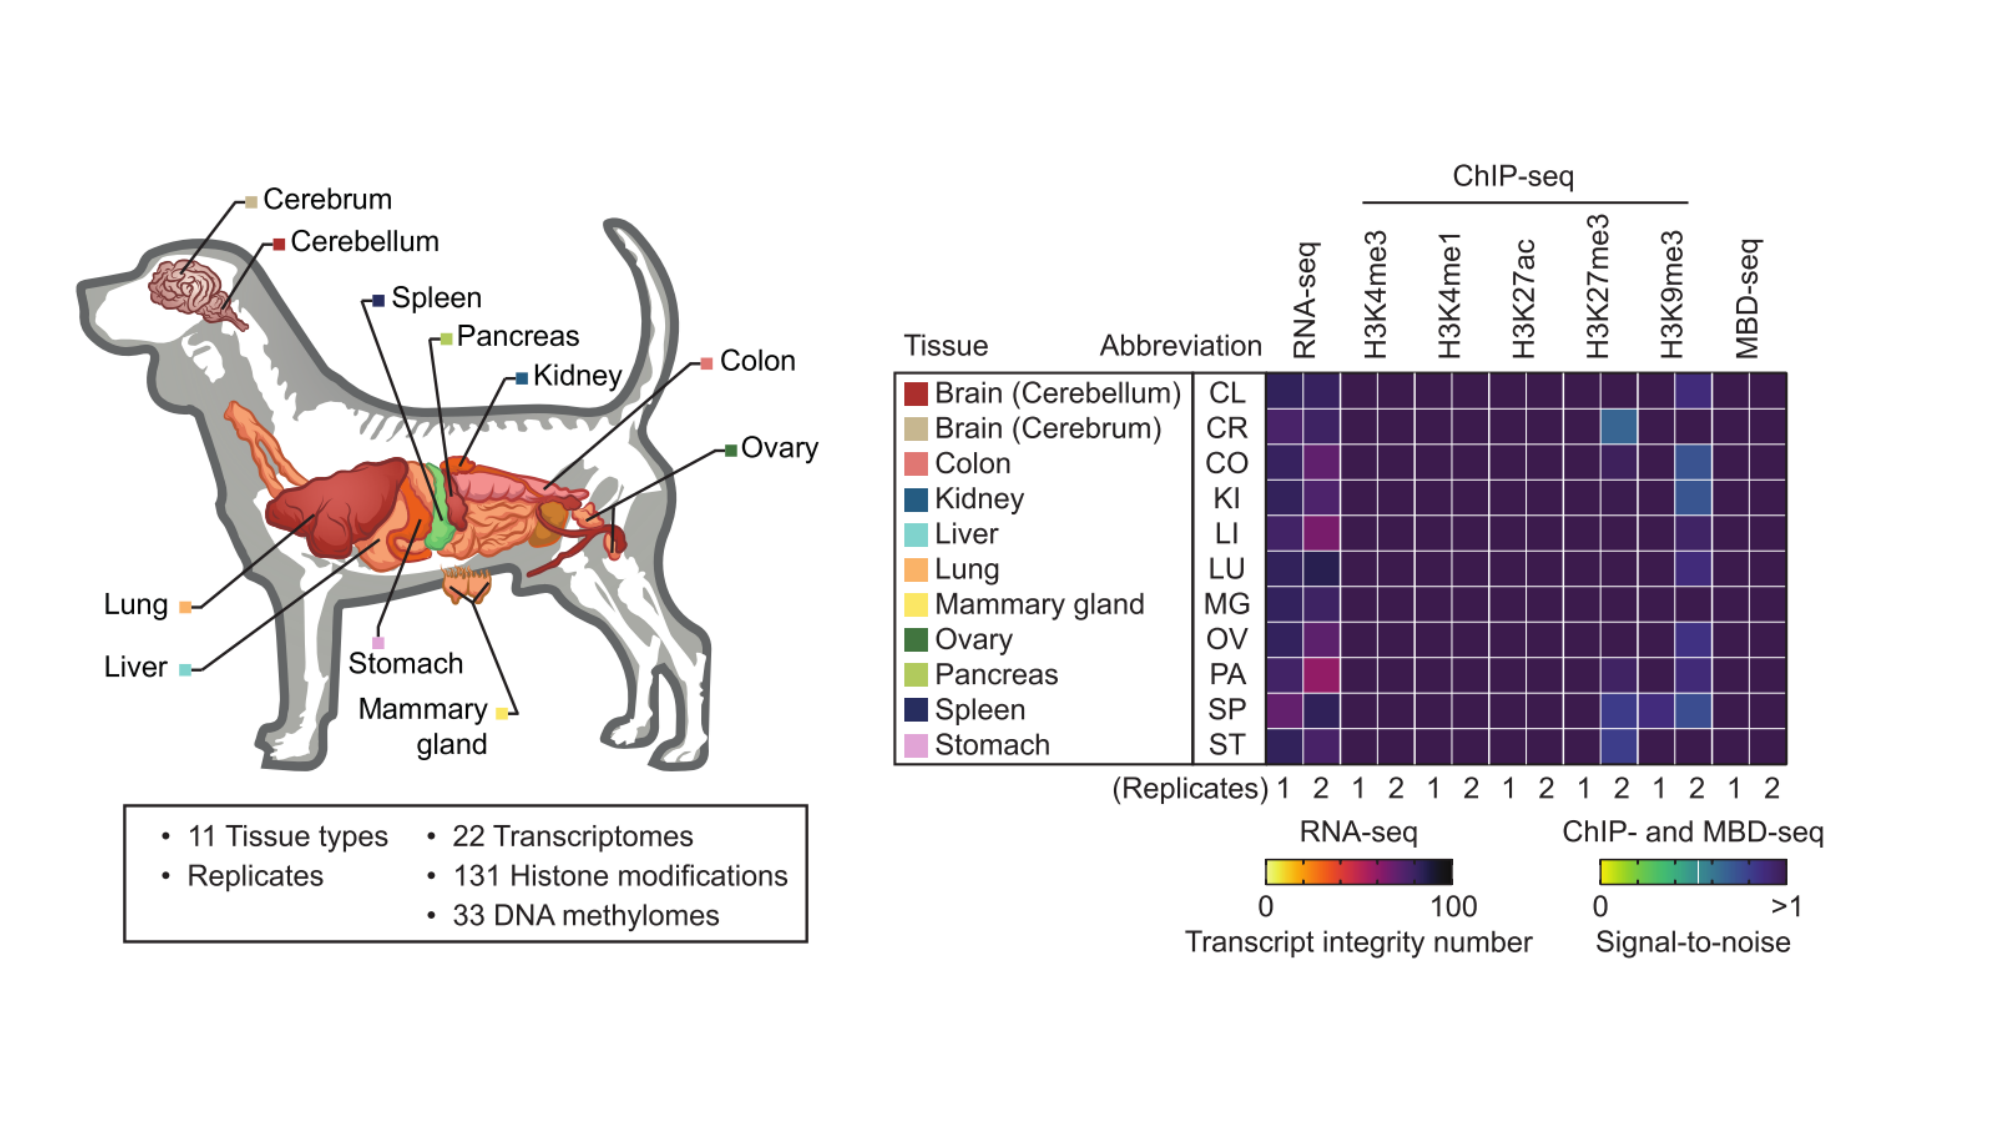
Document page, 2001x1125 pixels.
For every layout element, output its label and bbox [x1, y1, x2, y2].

text_box [47, 154, 1835, 971]
